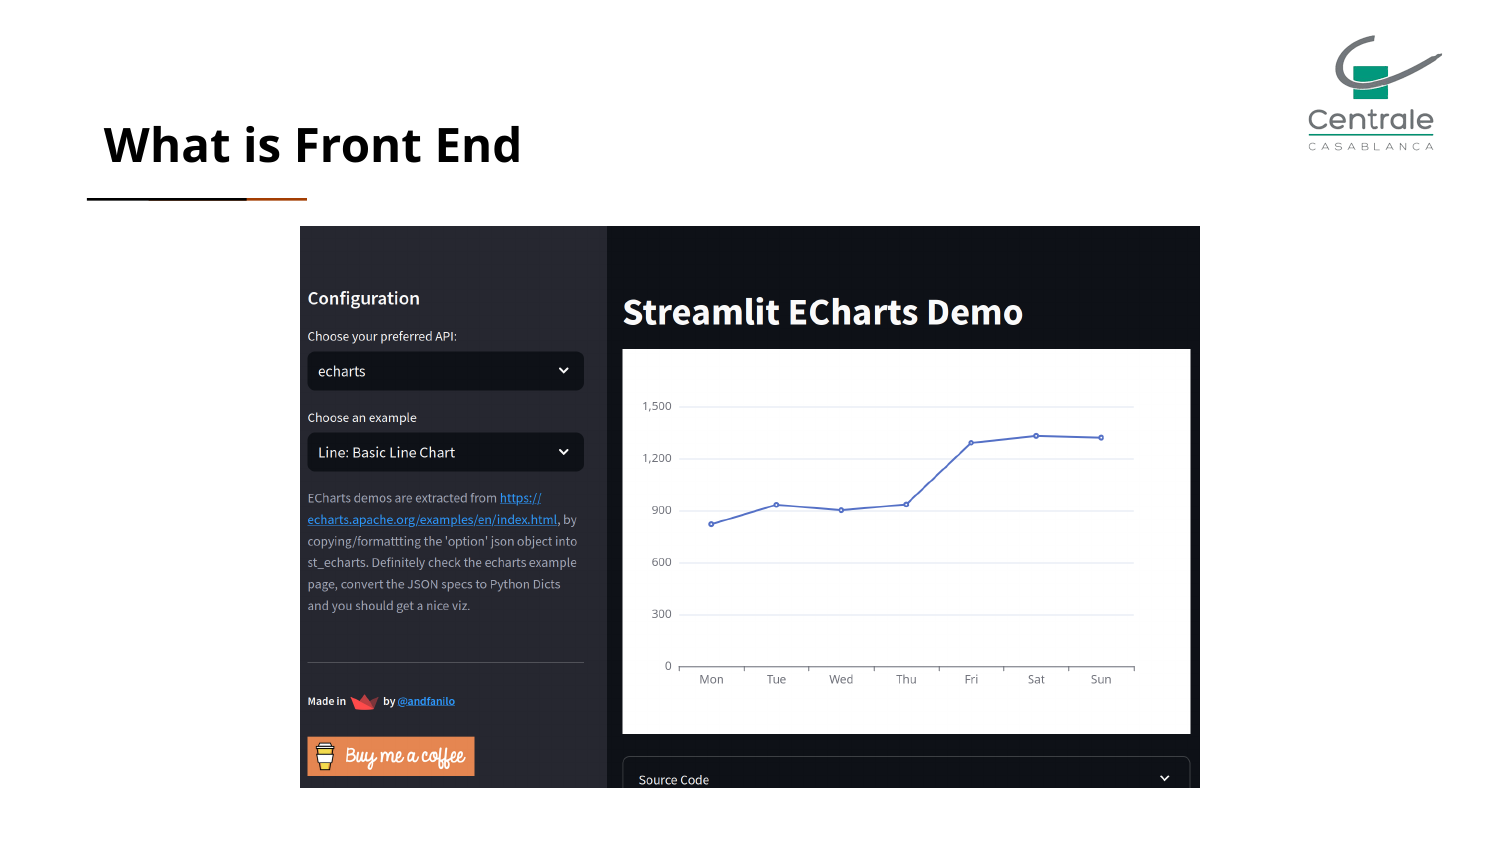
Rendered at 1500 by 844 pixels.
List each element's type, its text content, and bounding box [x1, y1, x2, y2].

picture [1245, 0, 1500, 191]
title What is Front End [88, 99, 1245, 188]
picture [299, 226, 1200, 788]
